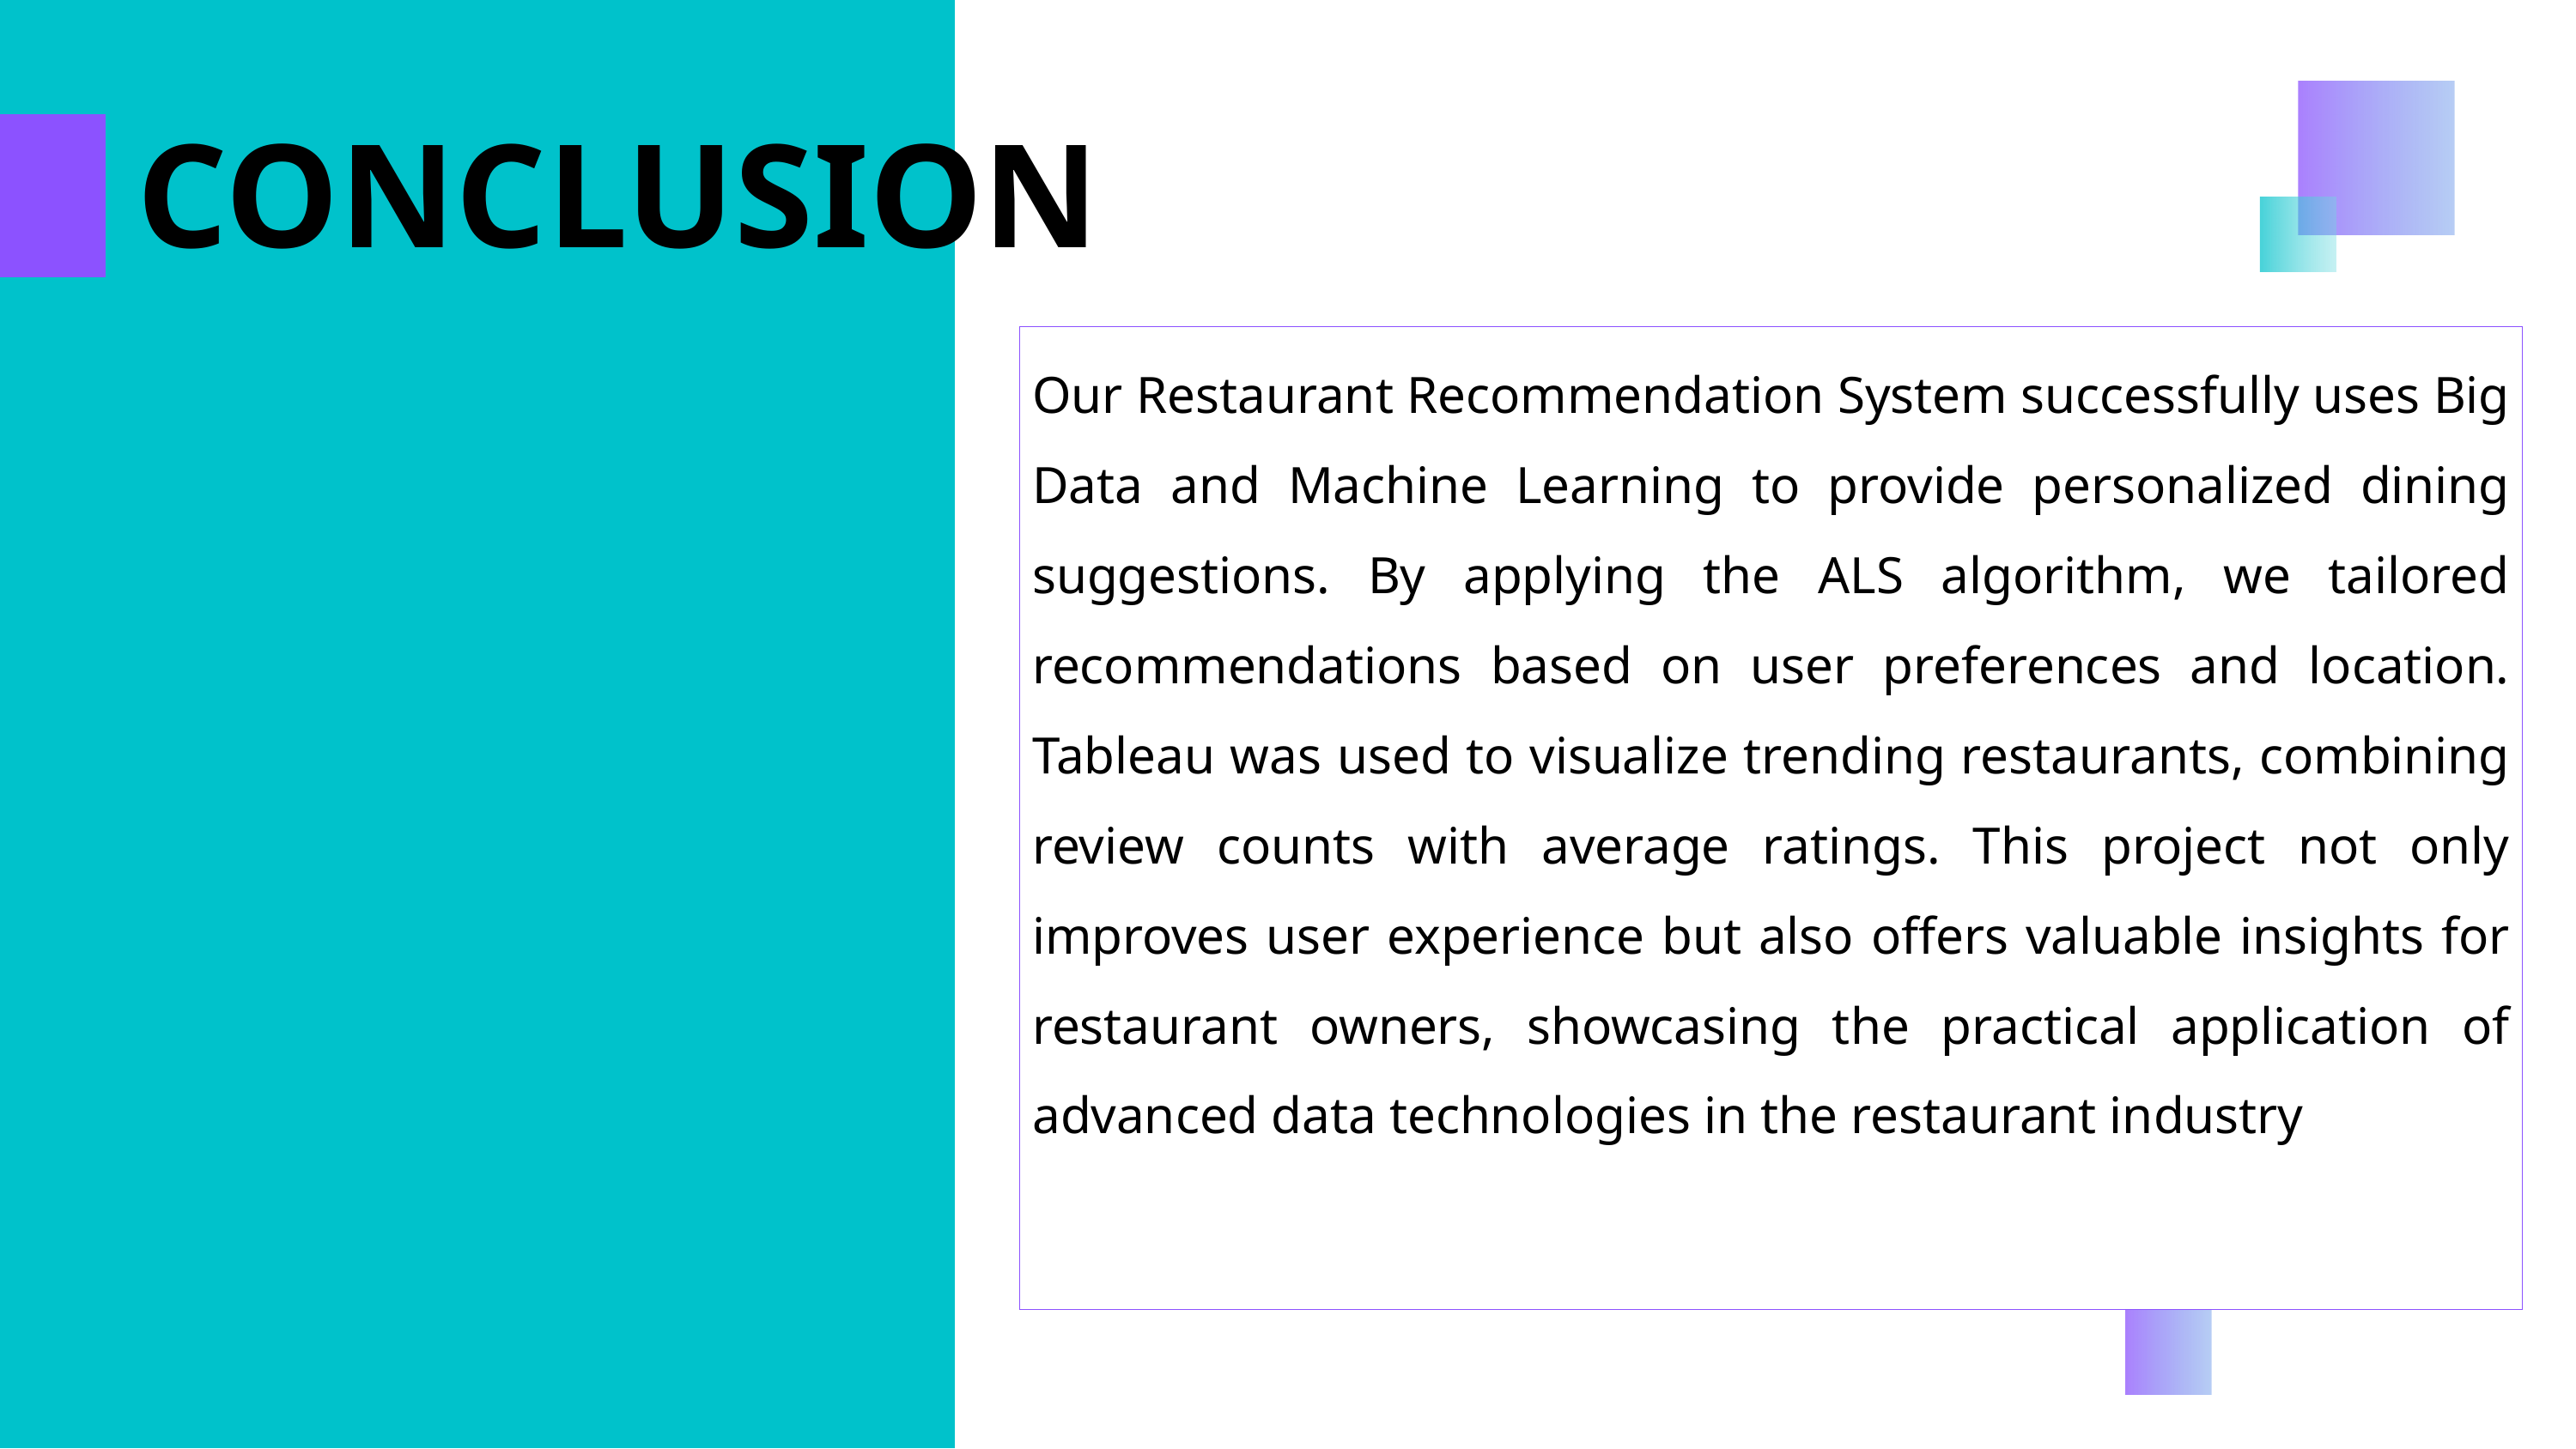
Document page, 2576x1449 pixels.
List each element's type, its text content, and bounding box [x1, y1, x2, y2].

text_box Our Restaurant Recommendation System successfully uses Big Data and Machine Learning to provide personalized dining suggestions. By applying the ALS algorithm, we tailored recommendations based on user preferences and location. Tableau was used to visualize trending restaurants, combining review counts with average ratings. This project not only improves user experience but also offers valuable insights for restaurant owners, showcasing the practical application of advanced data technologies in the restaurant industry [1019, 326, 2523, 1310]
text_box CONCLUSION [960, 115, 1244, 276]
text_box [0, 113, 106, 278]
text_box [2298, 81, 2455, 235]
text_box [2125, 1310, 2212, 1395]
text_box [0, 0, 956, 1449]
text_box [2259, 197, 2336, 273]
